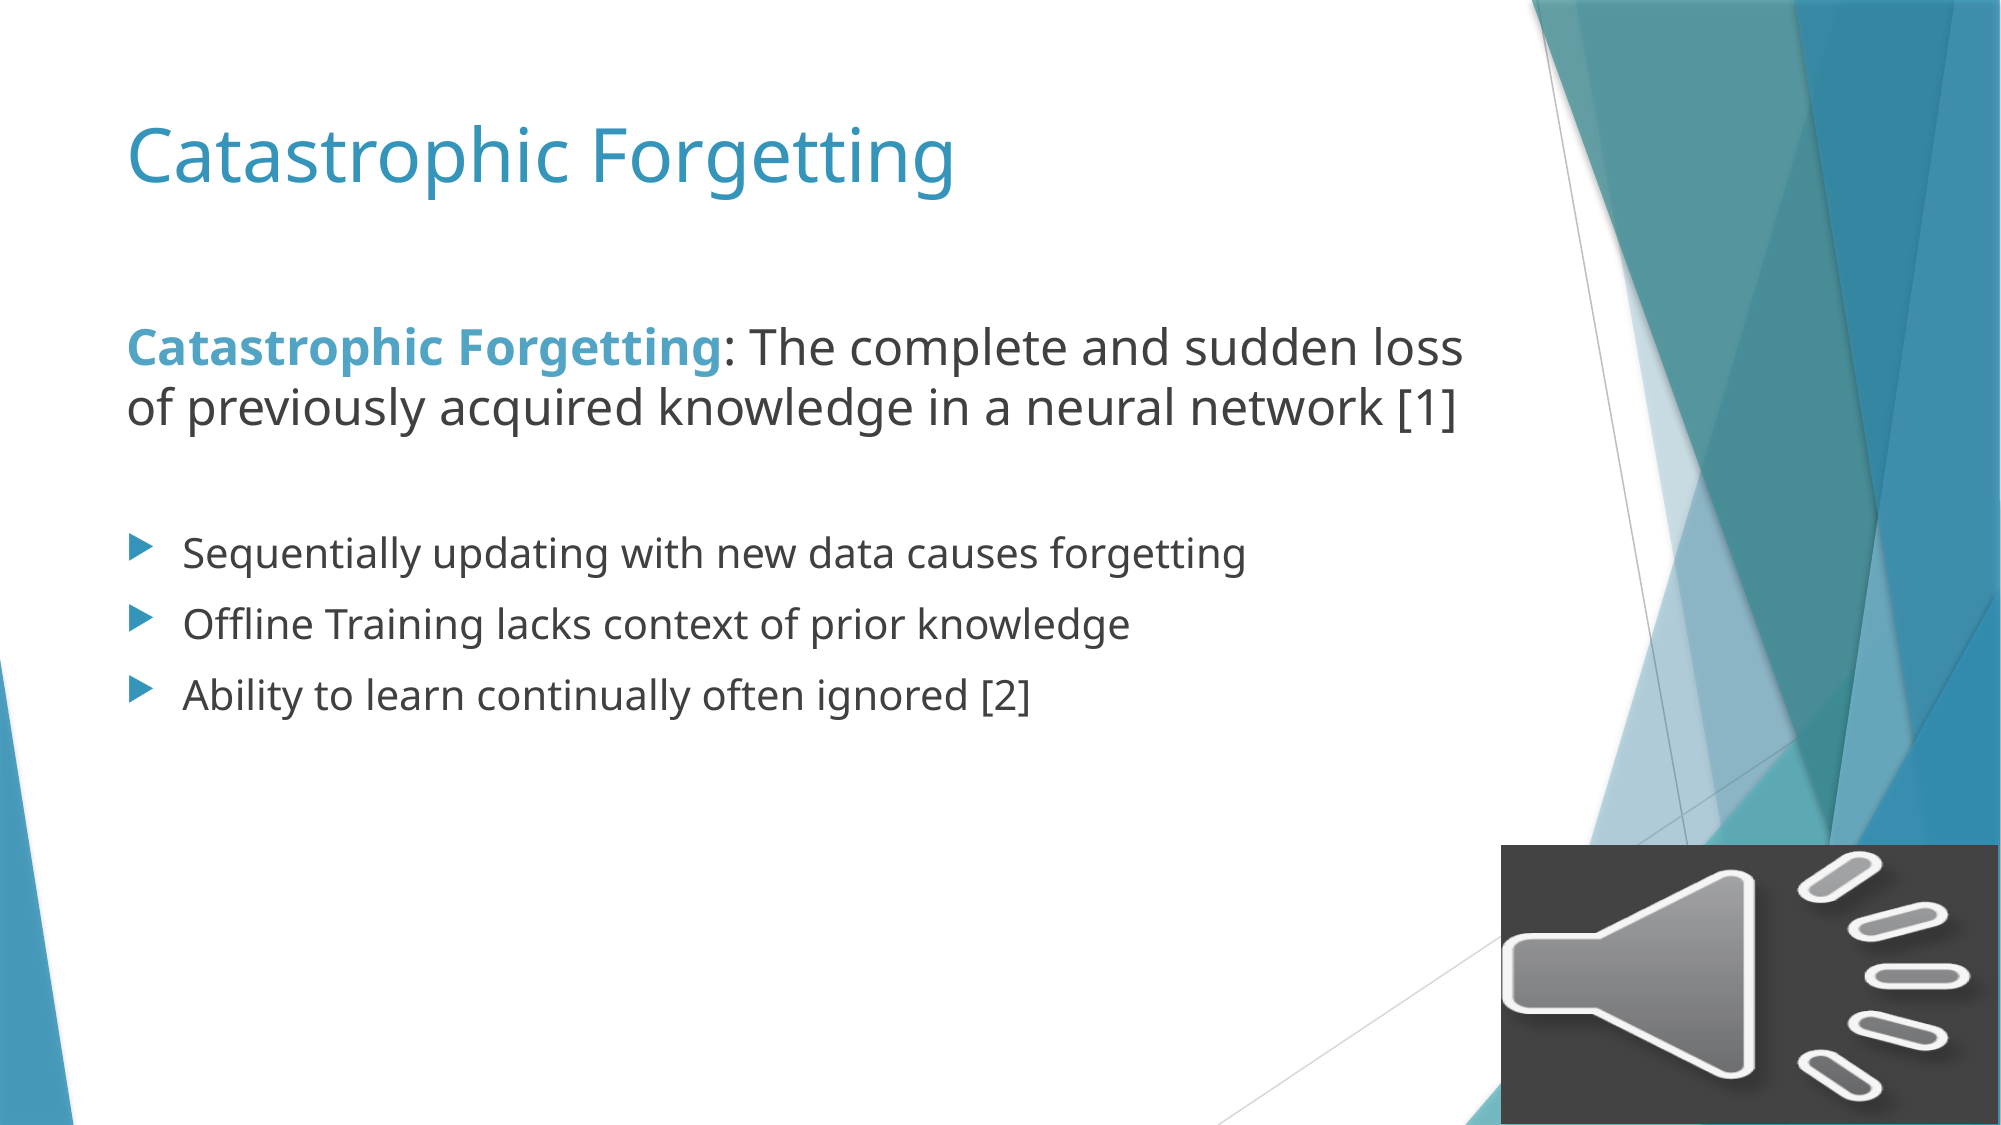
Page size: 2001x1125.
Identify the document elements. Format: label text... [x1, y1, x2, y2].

picture [1499, 843, 2000, 1125]
title Catastrophic Forgetting [111, 99, 1522, 307]
list Catastrophic Forgetting: The complete and sudden loss of previously acquired knowledge in a neural network [1] Sequentially updating with new data causes forgetting Offline Training lacks context of prior knowledge Ability to learn continually often ignored [2] [111, 307, 1522, 809]
